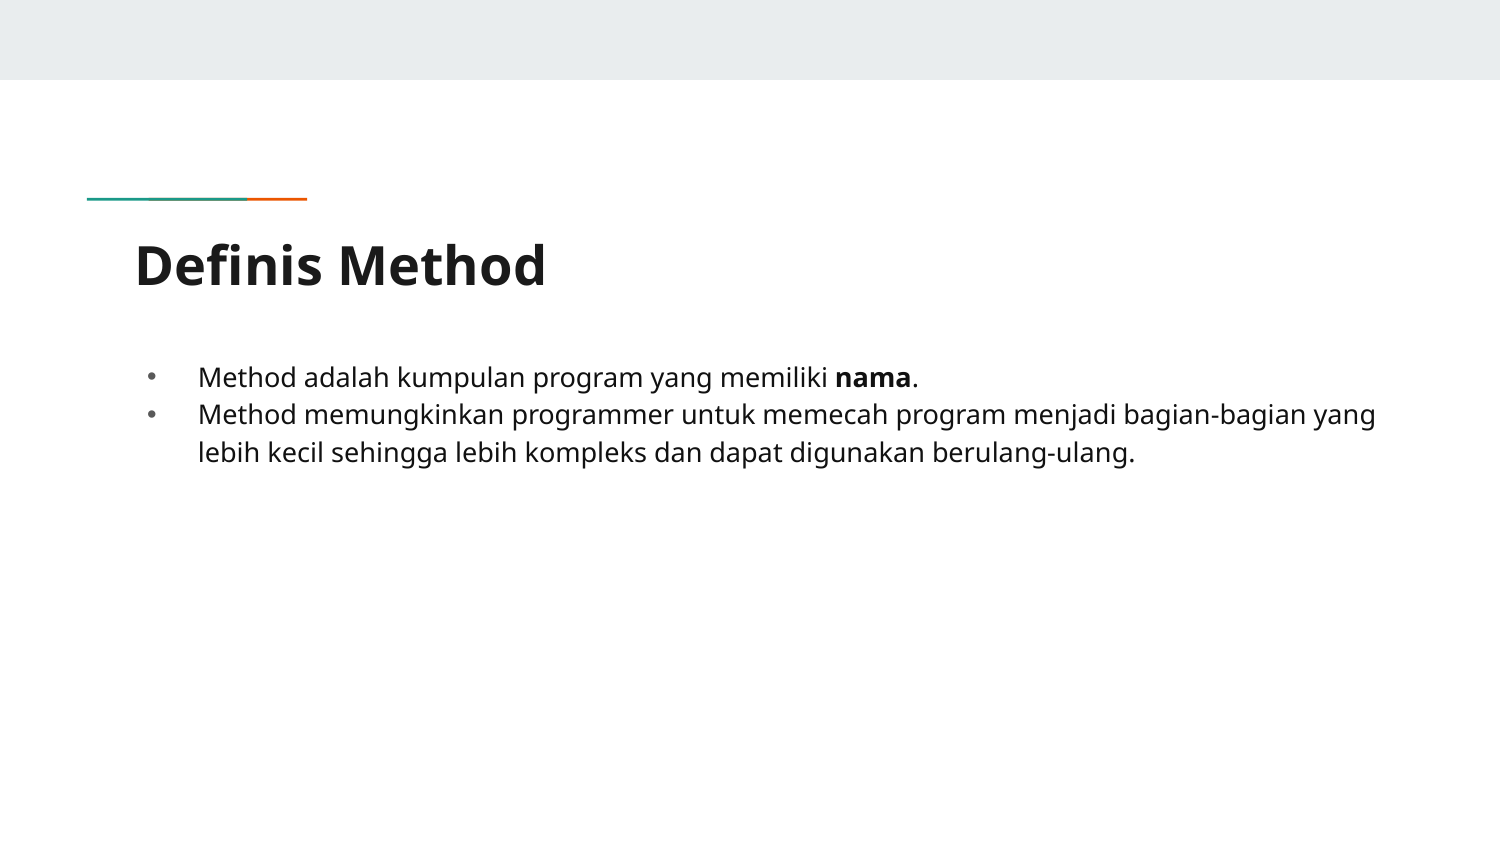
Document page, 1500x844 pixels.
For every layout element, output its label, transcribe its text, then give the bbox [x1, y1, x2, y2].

list Method adalah kumpulan program yang memiliki nama. Method memungkinkan programmer untuk memecah program menjadi bagian-bagian yang lebih kecil sehingga lebih kompleks dan dapat digunakan berulang-ulang. [108, 340, 1403, 712]
title Definis Method [119, 216, 1381, 305]
